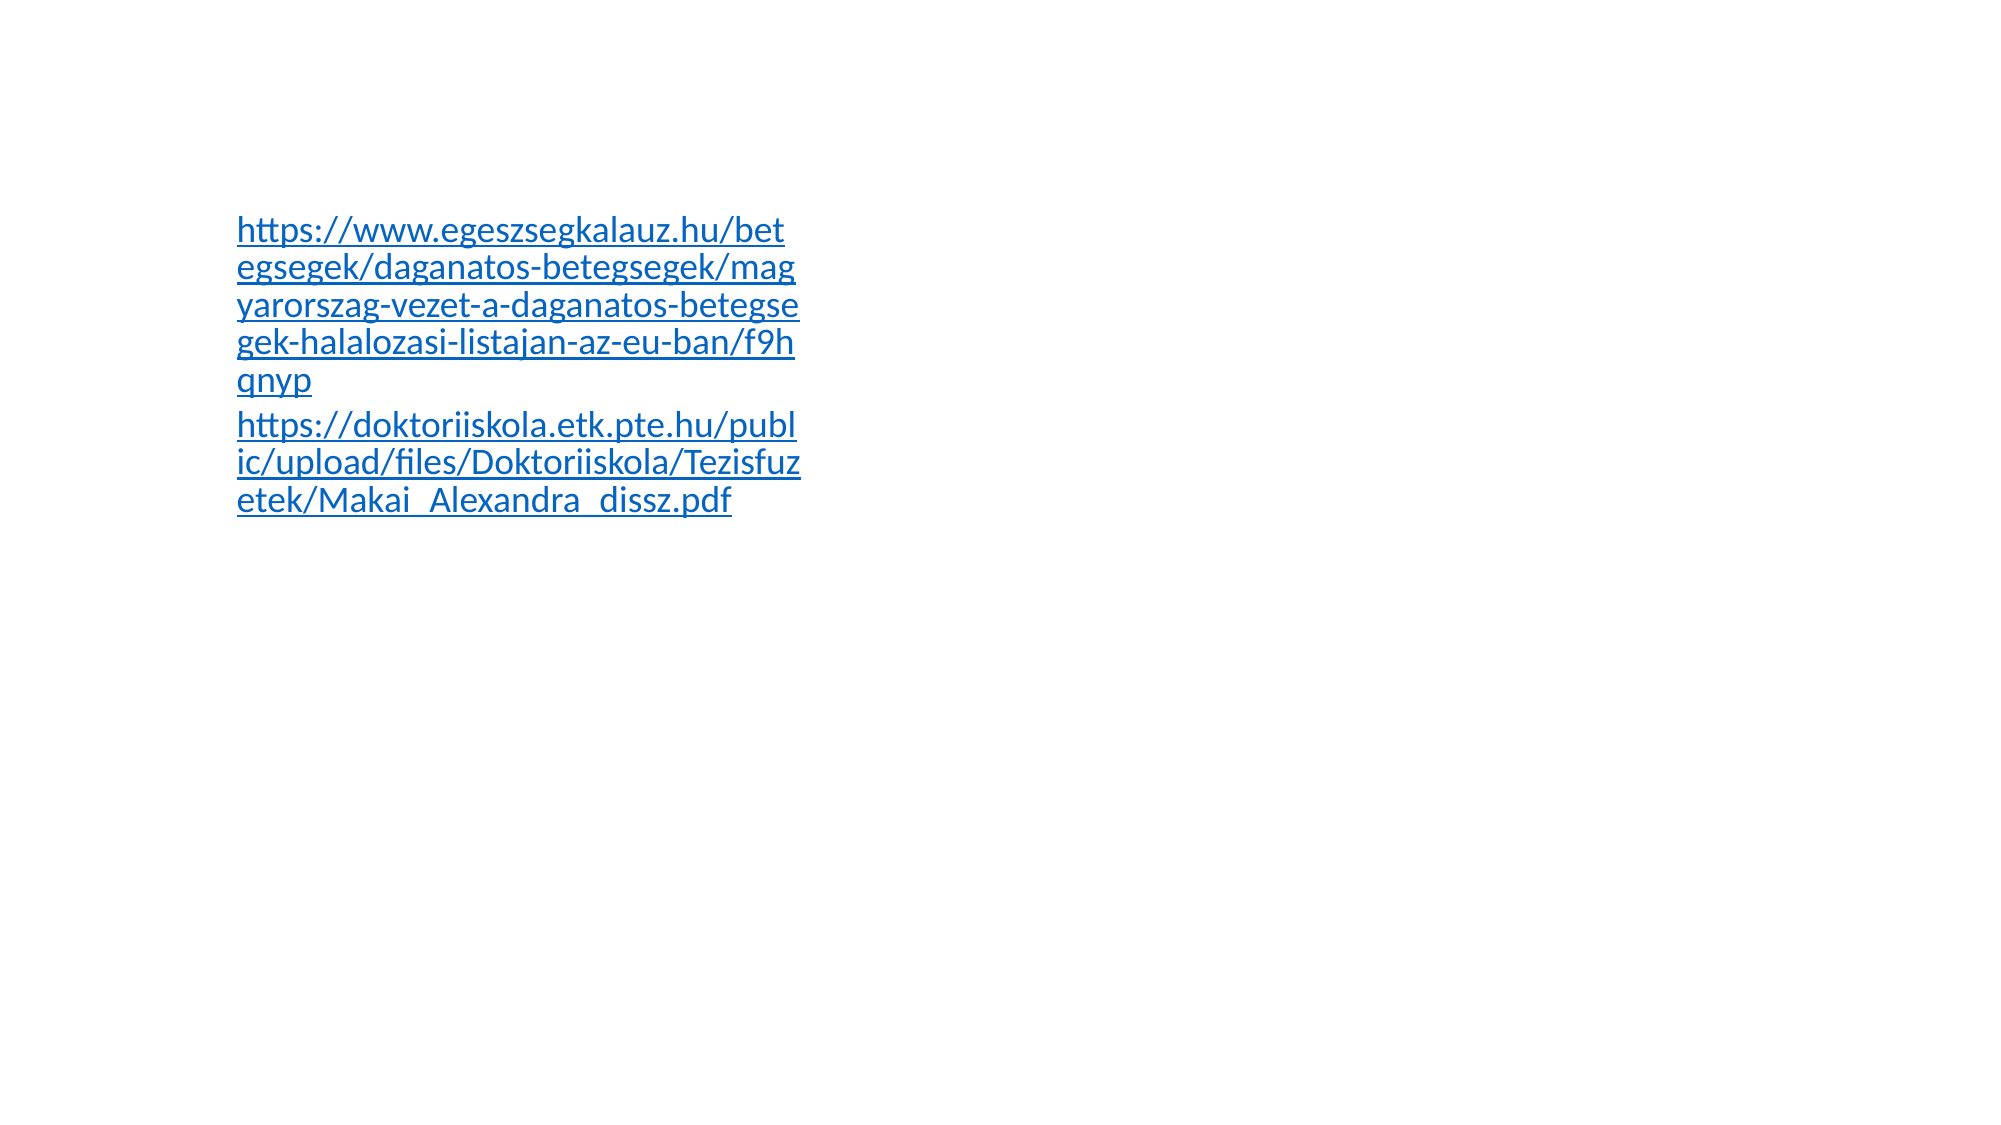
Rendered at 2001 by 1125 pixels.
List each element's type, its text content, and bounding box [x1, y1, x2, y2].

text_box https://www.egeszsegkalauz.hu/betegsegek/daganatos-betegsegek/magyarorszag-vezet-a-daganatos-betegsegek-halalozasi-listajan-az-eu-ban/f9hqnyp https://doktoriiskola.etk.pte.hu/public/upload/files/Doktoriiskola/Tezisfuzetek/Makai_Alexandra_dissz.pdf [221, 197, 818, 393]
